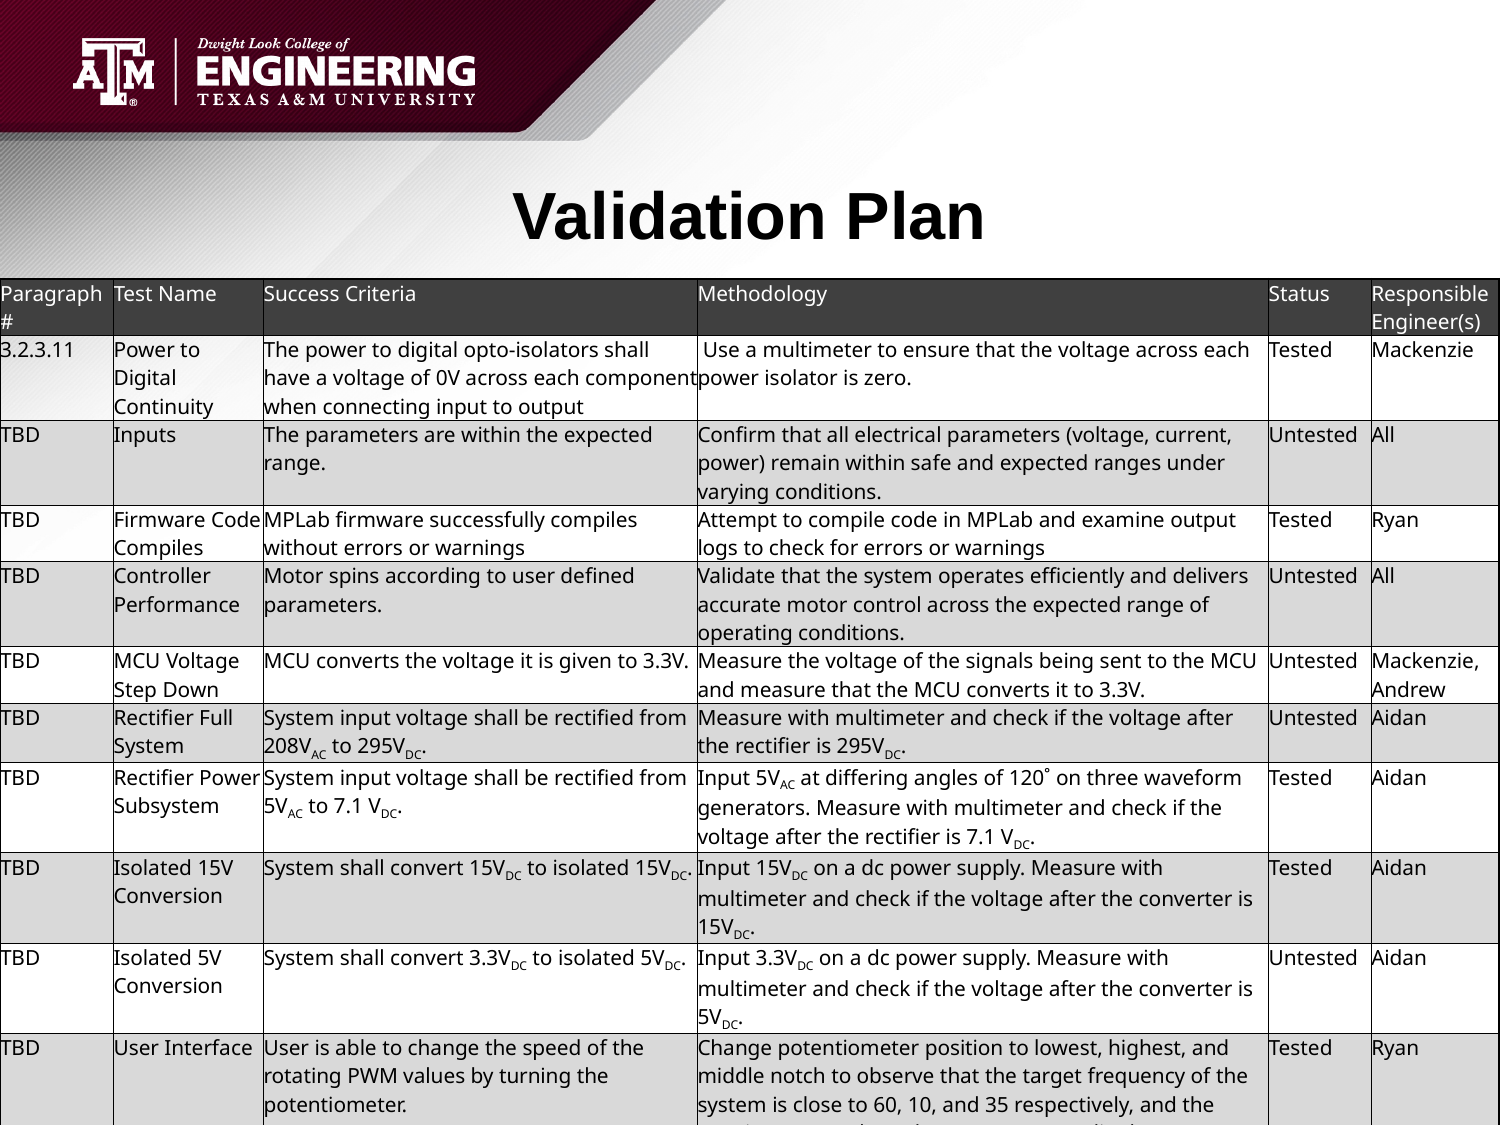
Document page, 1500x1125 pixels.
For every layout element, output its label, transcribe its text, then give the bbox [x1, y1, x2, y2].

table_cell Power to Digital Continuity [114, 336, 263, 420]
table_cell All [1372, 562, 1498, 646]
table_cell Controller Performance [114, 562, 263, 646]
table_cell Attempt to compile code in MPLab and examine output logs to check for errors or warnings [698, 506, 1268, 561]
table_header Status [1269, 280, 1371, 335]
table_header Success Criteria [264, 280, 697, 335]
table_cell Tested [1269, 763, 1371, 852]
table_cell TBD [1, 763, 113, 852]
table_cell Untested [1269, 647, 1371, 703]
table_cell Input 15VDC on a dc power supply. Measure with multimeter and check if the voltage after the converter is 15VDC. [698, 853, 1268, 943]
table_cell Input 5VAC at differing angles of 120˚ on three waveform generators. Measure with multimeter and check if the voltage after the rectifier is 7.1 VDC. [698, 763, 1268, 852]
table_cell Aidan [1372, 944, 1498, 1033]
table_cell User Interface [114, 1034, 263, 1125]
table_cell Tested [1269, 853, 1371, 943]
table_header Methodology [698, 280, 1268, 335]
table_cell Untested [1269, 944, 1371, 1033]
table_cell Change potentiometer position to lowest, highest, and middle notch to observe that the target frequency of the system is close to 60, 10, and 35 respectively, and the rotating PWM values change pace accordingly [698, 1034, 1268, 1125]
table_cell All [1372, 421, 1498, 505]
table_cell Confirm that all electrical parameters (voltage, current, power) remain within safe and expected ranges under varying conditions. [698, 421, 1268, 505]
table_cell User is able to change the speed of the rotating PWM values by turning the potentiometer. [264, 1034, 697, 1125]
table_cell Tested [1269, 336, 1371, 420]
table_cell Motor spins according to user defined parameters. [264, 562, 697, 646]
table_cell MCU Voltage Step Down [114, 647, 263, 703]
table_header Responsible Engineer(s) [1372, 280, 1498, 335]
table_cell TBD [1, 506, 113, 561]
table_cell Untested [1269, 421, 1371, 505]
table_cell Aidan [1372, 853, 1498, 943]
table_cell Inputs [114, 421, 263, 505]
table_cell TBD [1, 562, 113, 646]
table_cell Rectifier Power Subsystem [114, 763, 263, 852]
table_cell TBD [1, 704, 113, 762]
table_cell Ryan [1372, 1034, 1498, 1125]
table_cell 3.2.3.11 [1, 336, 113, 420]
table_cell MCU converts the voltage it is given to 3.3V. [264, 647, 697, 703]
table_cell Rectifier Full System [114, 704, 263, 762]
table_cell Mackenzie, Andrew [1372, 647, 1498, 703]
table_cell TBD [1, 944, 113, 1033]
picture [0, 0, 1500, 278]
table_cell TBD [1, 647, 113, 703]
table_cell TBD [1, 853, 113, 943]
table_cell Isolated 15V Conversion [114, 853, 263, 943]
table_cell Aidan [1372, 763, 1498, 852]
table_cell The power to digital opto-isolators shall have a voltage of 0V across each component when connecting input to output [264, 336, 697, 420]
table_cell Use a multimeter to ensure that the voltage across each power isolator is zero. [698, 336, 1268, 420]
title Validation Plan [75, 147, 1425, 278]
table_cell MPLab firmware successfully compiles without errors or warnings [264, 506, 697, 561]
table_cell Tested [1269, 1034, 1371, 1125]
table_cell Tested [1269, 506, 1371, 561]
table_cell Input 3.3VDC on a dc power supply. Measure with multimeter and check if the voltage after the converter is 5VDC. [698, 944, 1268, 1033]
table_cell System shall convert 3.3VDC to isolated 5VDC. [264, 944, 697, 1033]
table_cell Validate that the system operates efficiently and delivers accurate motor control across the expected range of operating conditions. [698, 562, 1268, 646]
table_cell TBD [1, 1034, 113, 1125]
table_header Paragraph # [1, 280, 113, 335]
table_cell Measure with multimeter and check if the voltage after the rectifier is 295VDC. [698, 704, 1268, 762]
table_cell System shall convert 15VDC to isolated 15VDC. [264, 853, 697, 943]
table_cell Firmware Code Compiles [114, 506, 263, 561]
table_cell Measure the voltage of the signals being sent to the MCU and measure that the MCU converts it to 3.3V. [698, 647, 1268, 703]
table_cell Untested [1269, 704, 1371, 762]
table_cell The parameters are within the expected range. [264, 421, 697, 505]
table_cell System input voltage shall be rectified from 208VAC to 295VDC. [264, 704, 697, 762]
table_cell Untested [1269, 562, 1371, 646]
table_cell Isolated 5V Conversion [114, 944, 263, 1033]
table_header Test Name [114, 280, 263, 335]
table_cell TBD [1, 421, 113, 505]
table_cell System input voltage shall be rectified from 5VAC to 7.1 VDC. [264, 763, 697, 852]
table_cell Aidan [1372, 704, 1498, 762]
table_cell Ryan [1372, 506, 1498, 561]
table_cell Mackenzie [1372, 336, 1498, 420]
